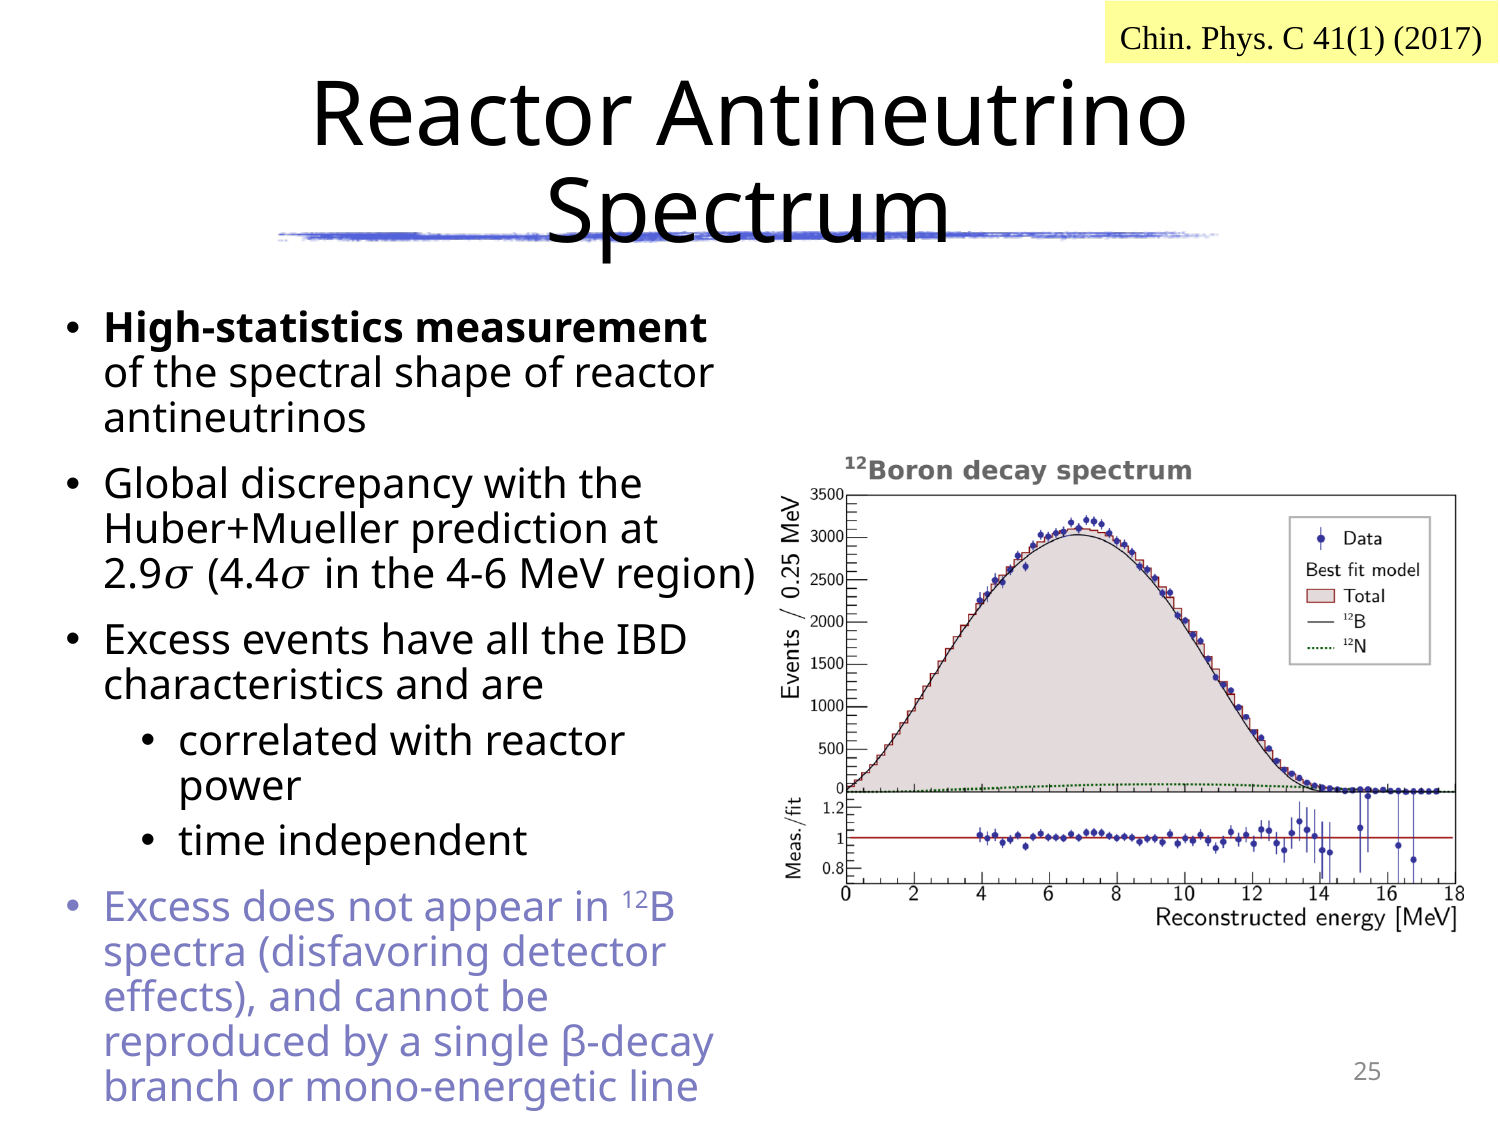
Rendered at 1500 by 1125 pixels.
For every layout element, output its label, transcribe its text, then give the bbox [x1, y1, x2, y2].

title Reactor Antineutrino Spectrum [103, 59, 1397, 271]
slide_number 25 [1059, 1042, 1397, 1103]
picture [764, 445, 1464, 941]
text_box Chin. Phys. C 41(1) (2017) [1105, 0, 1498, 64]
list High-statistics measurement of the spectral shape of reactor antineutrinos Global discrepancy with the Huber+Mueller prediction at 2.9𝜎 (4.4𝜎 in the 4-6 MeV region) Excess events have all the IBD characteristics and are correlated with reactor power time independent Excess does not appear in 12B spectra (disfavoring detector effects), and cannot be reproduced by a single β-decay branch or mono-energetic line [50, 299, 772, 1125]
